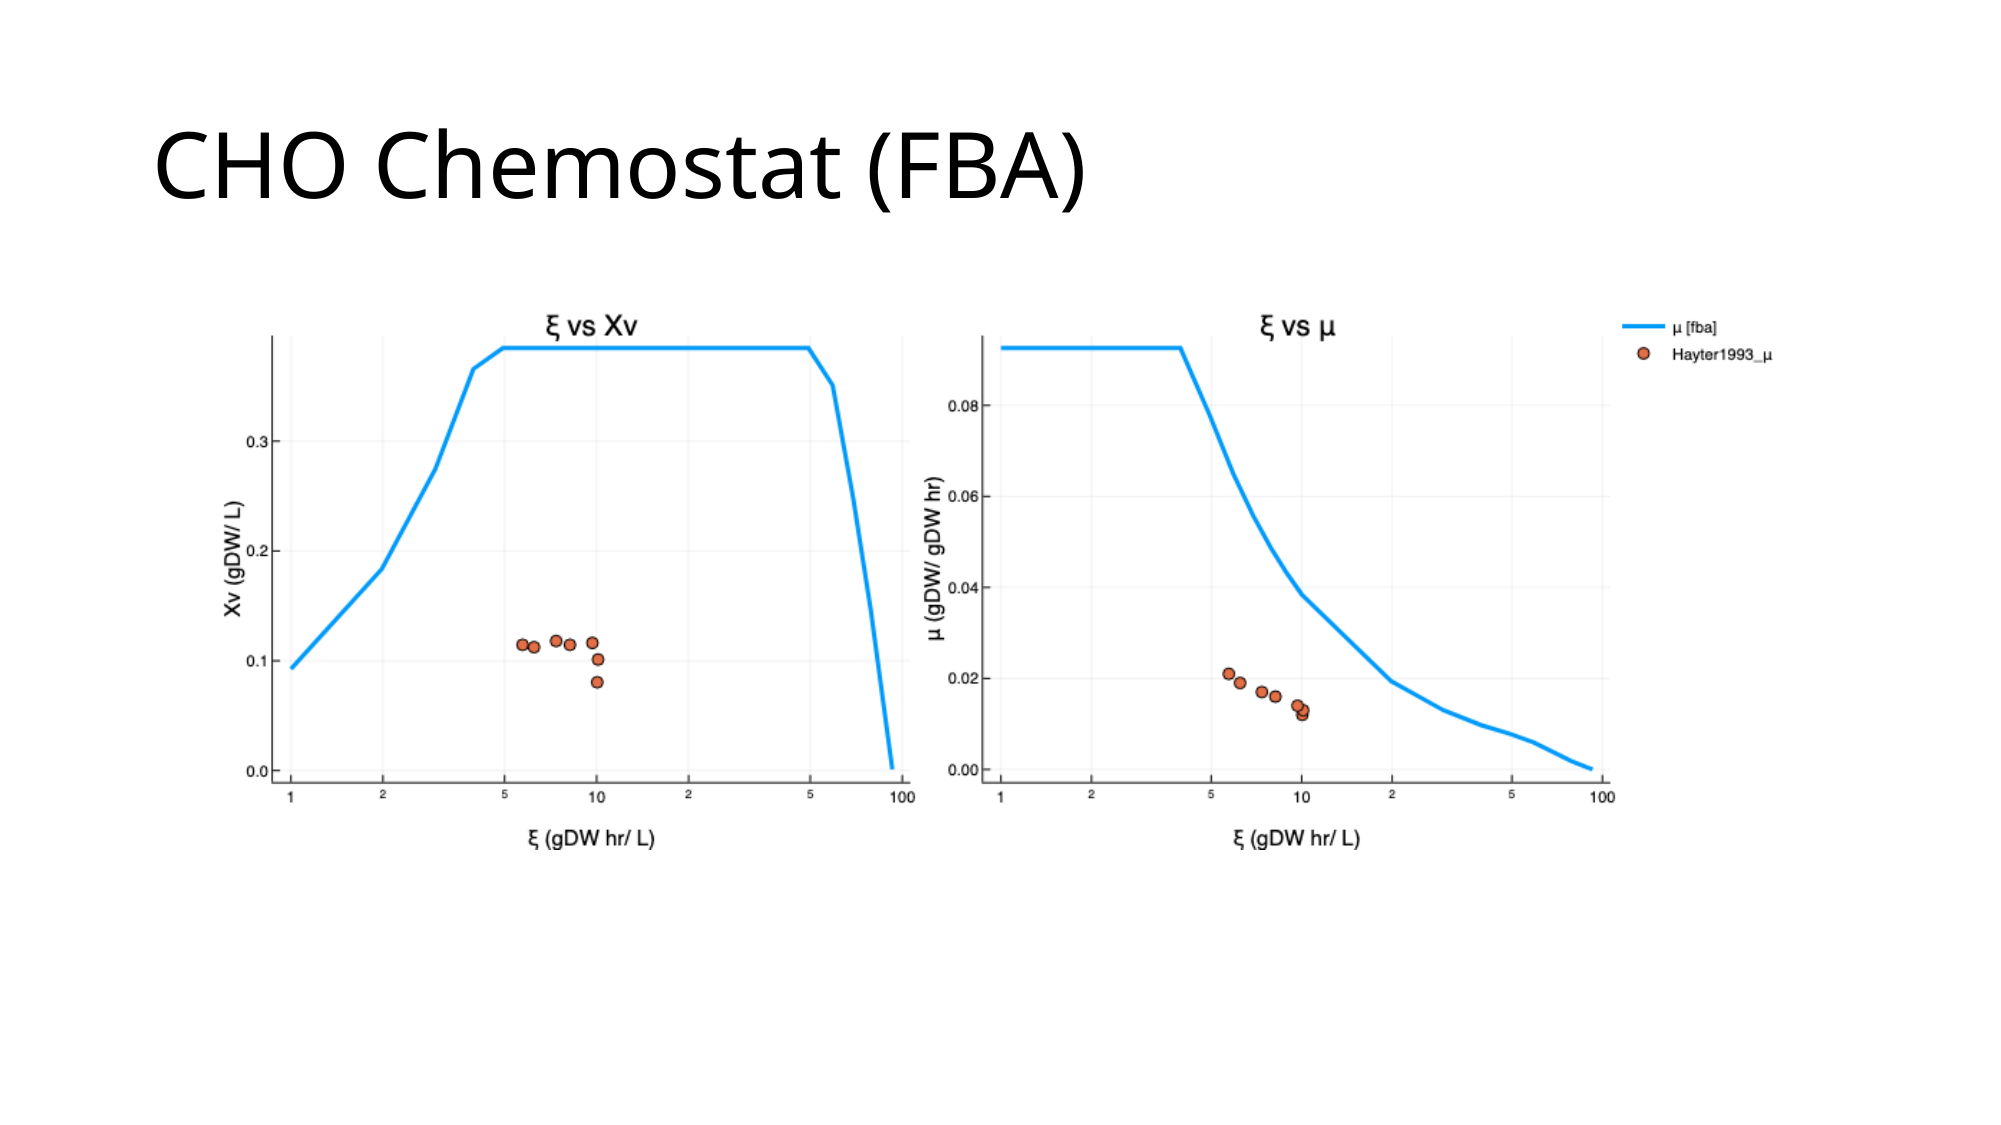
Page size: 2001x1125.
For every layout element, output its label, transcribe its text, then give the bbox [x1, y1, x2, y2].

title CHO Chemostat (FBA) [137, 59, 1863, 278]
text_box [220, 277, 1780, 850]
